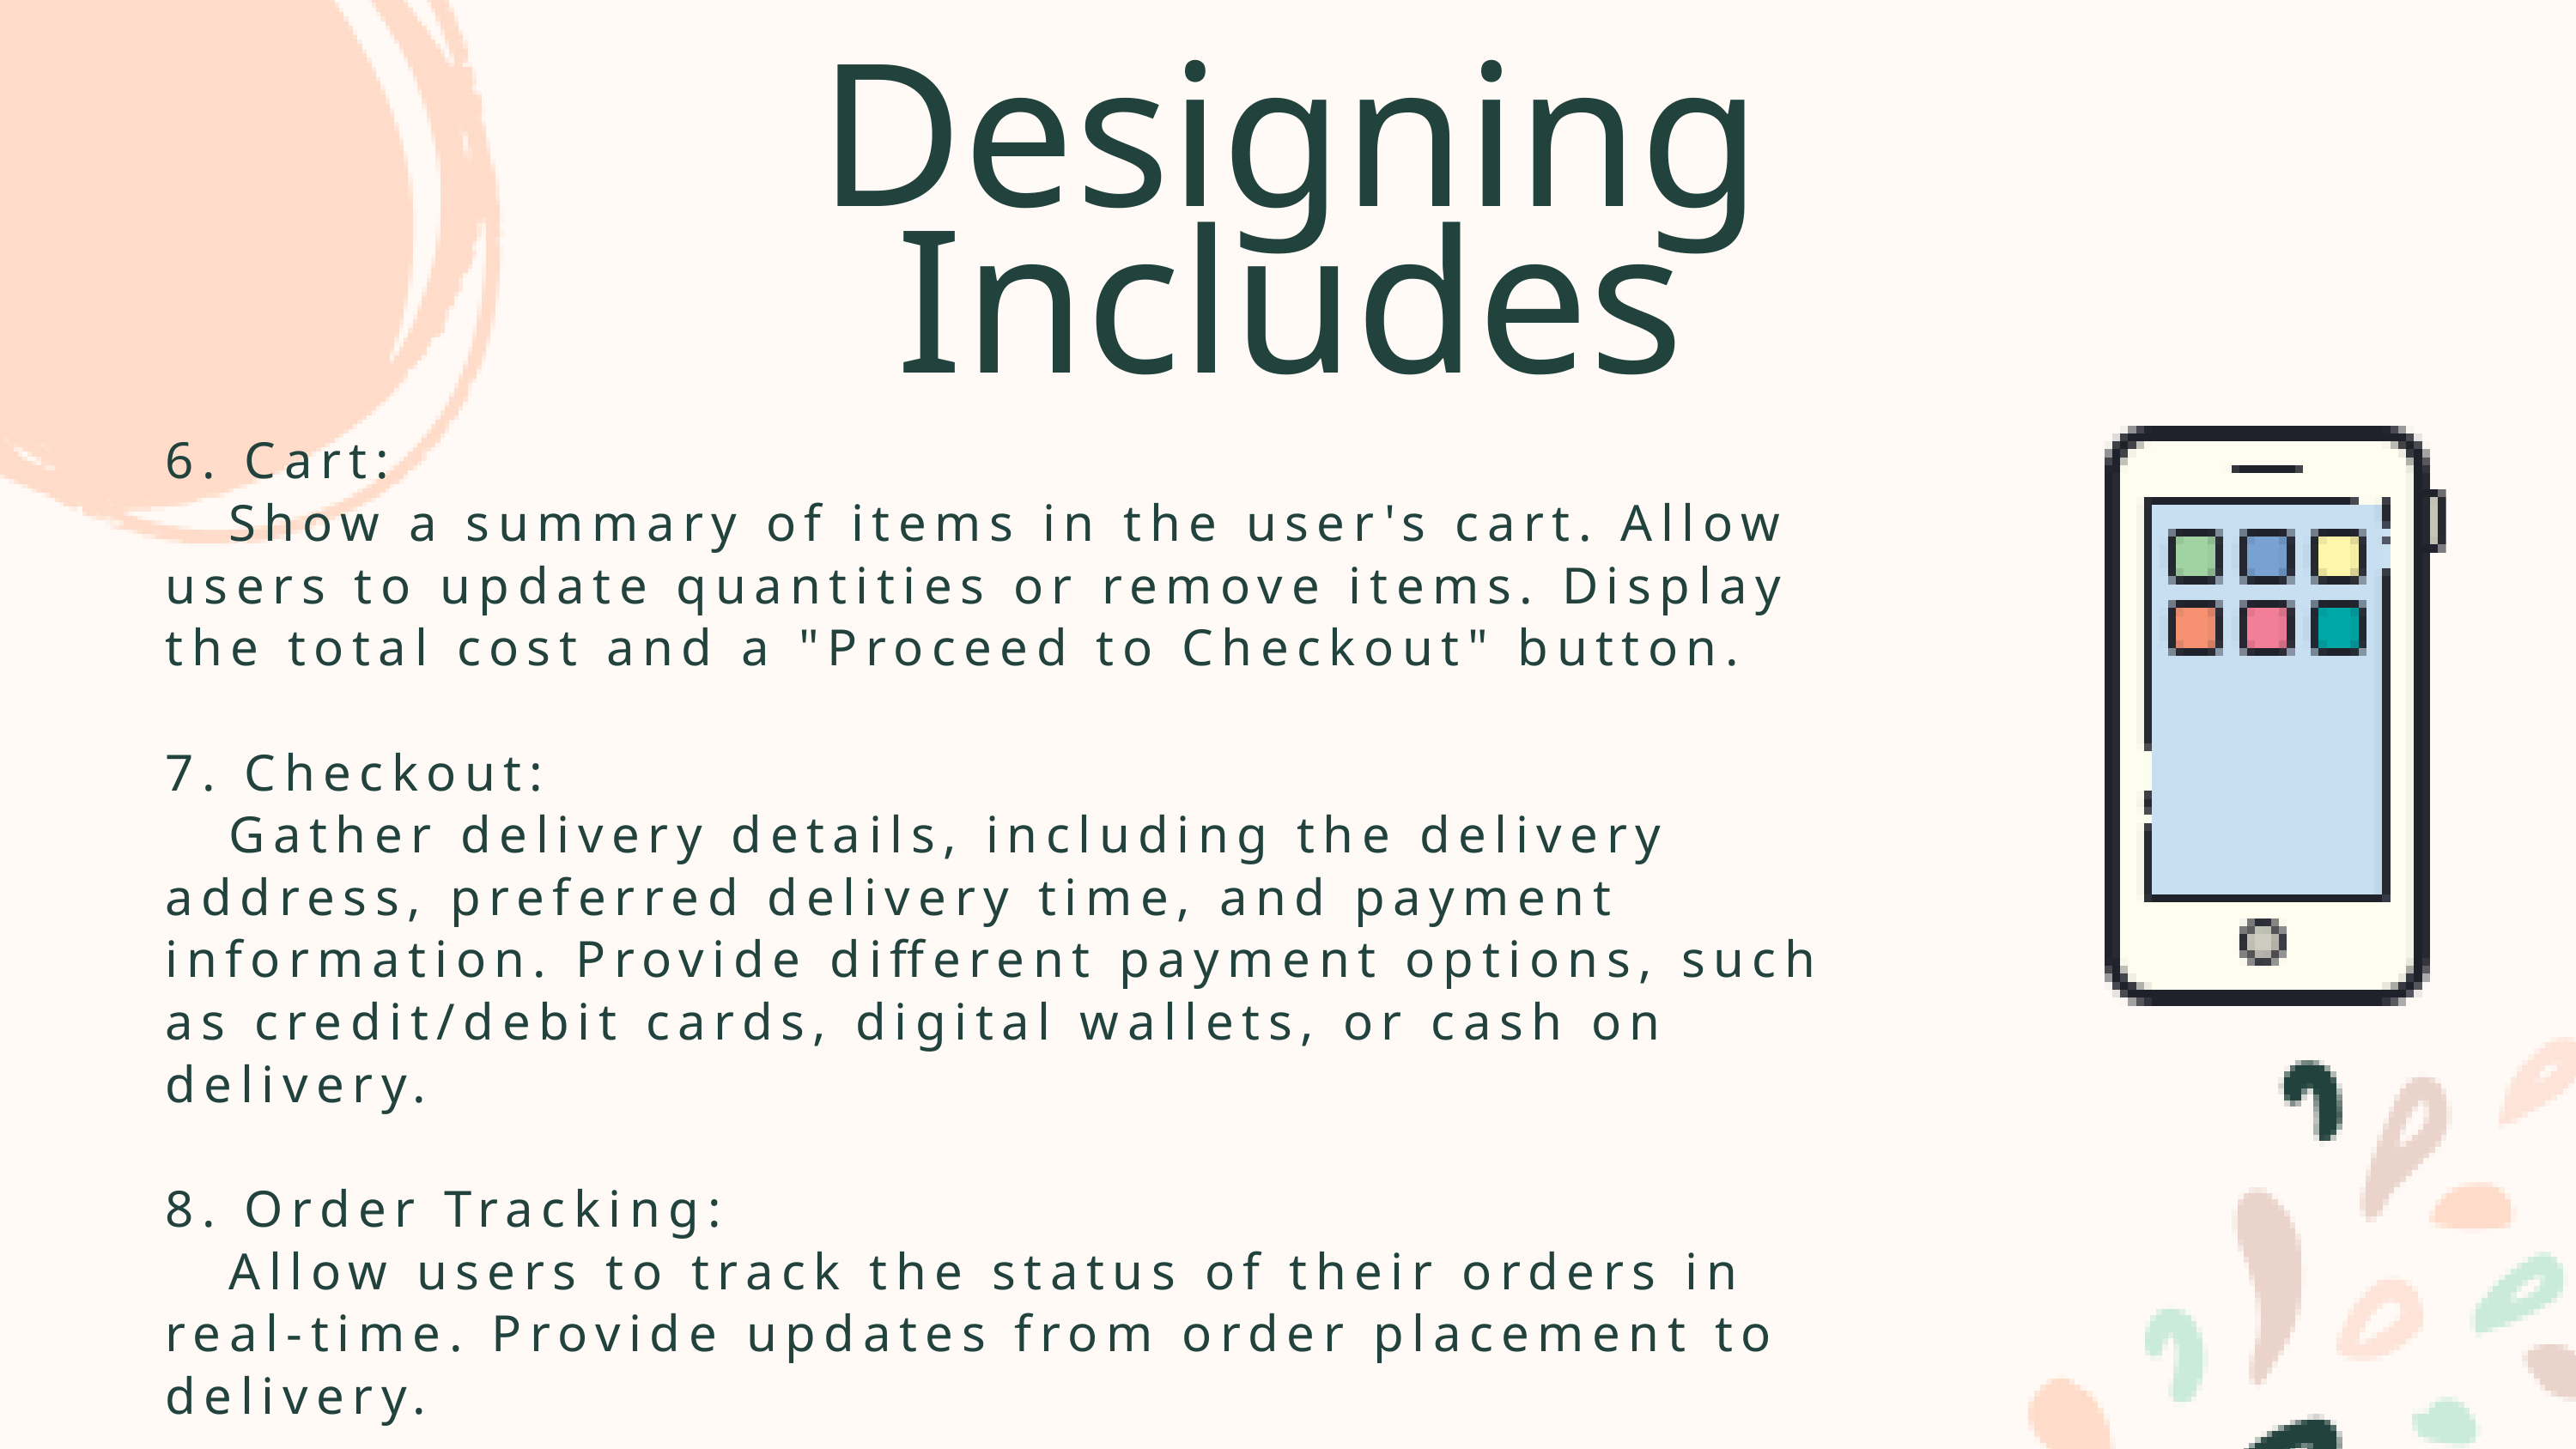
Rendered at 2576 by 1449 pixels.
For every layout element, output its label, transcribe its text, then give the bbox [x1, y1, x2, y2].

text_box Designing Includes [690, 79, 1891, 414]
text_box [0, 0, 505, 576]
text_box [2105, 426, 2446, 1006]
text_box [2023, 1037, 2576, 1449]
text_box 6. Cart: Show a summary of items in the user's cart. Allow users to update quantities or remove items. Display the total cost and a "Proceed to Checkout" button. 7. Checkout: Gather delivery details, including the delivery address, preferred delivery time, and payment information. Provide different payment options, such as credit/debit cards, digital wallets, or cash on delivery. 8. Order Tracking: Allow users to track the status of their orders in real-time. Provide updates from order placement to delivery. [165, 426, 1865, 1449]
